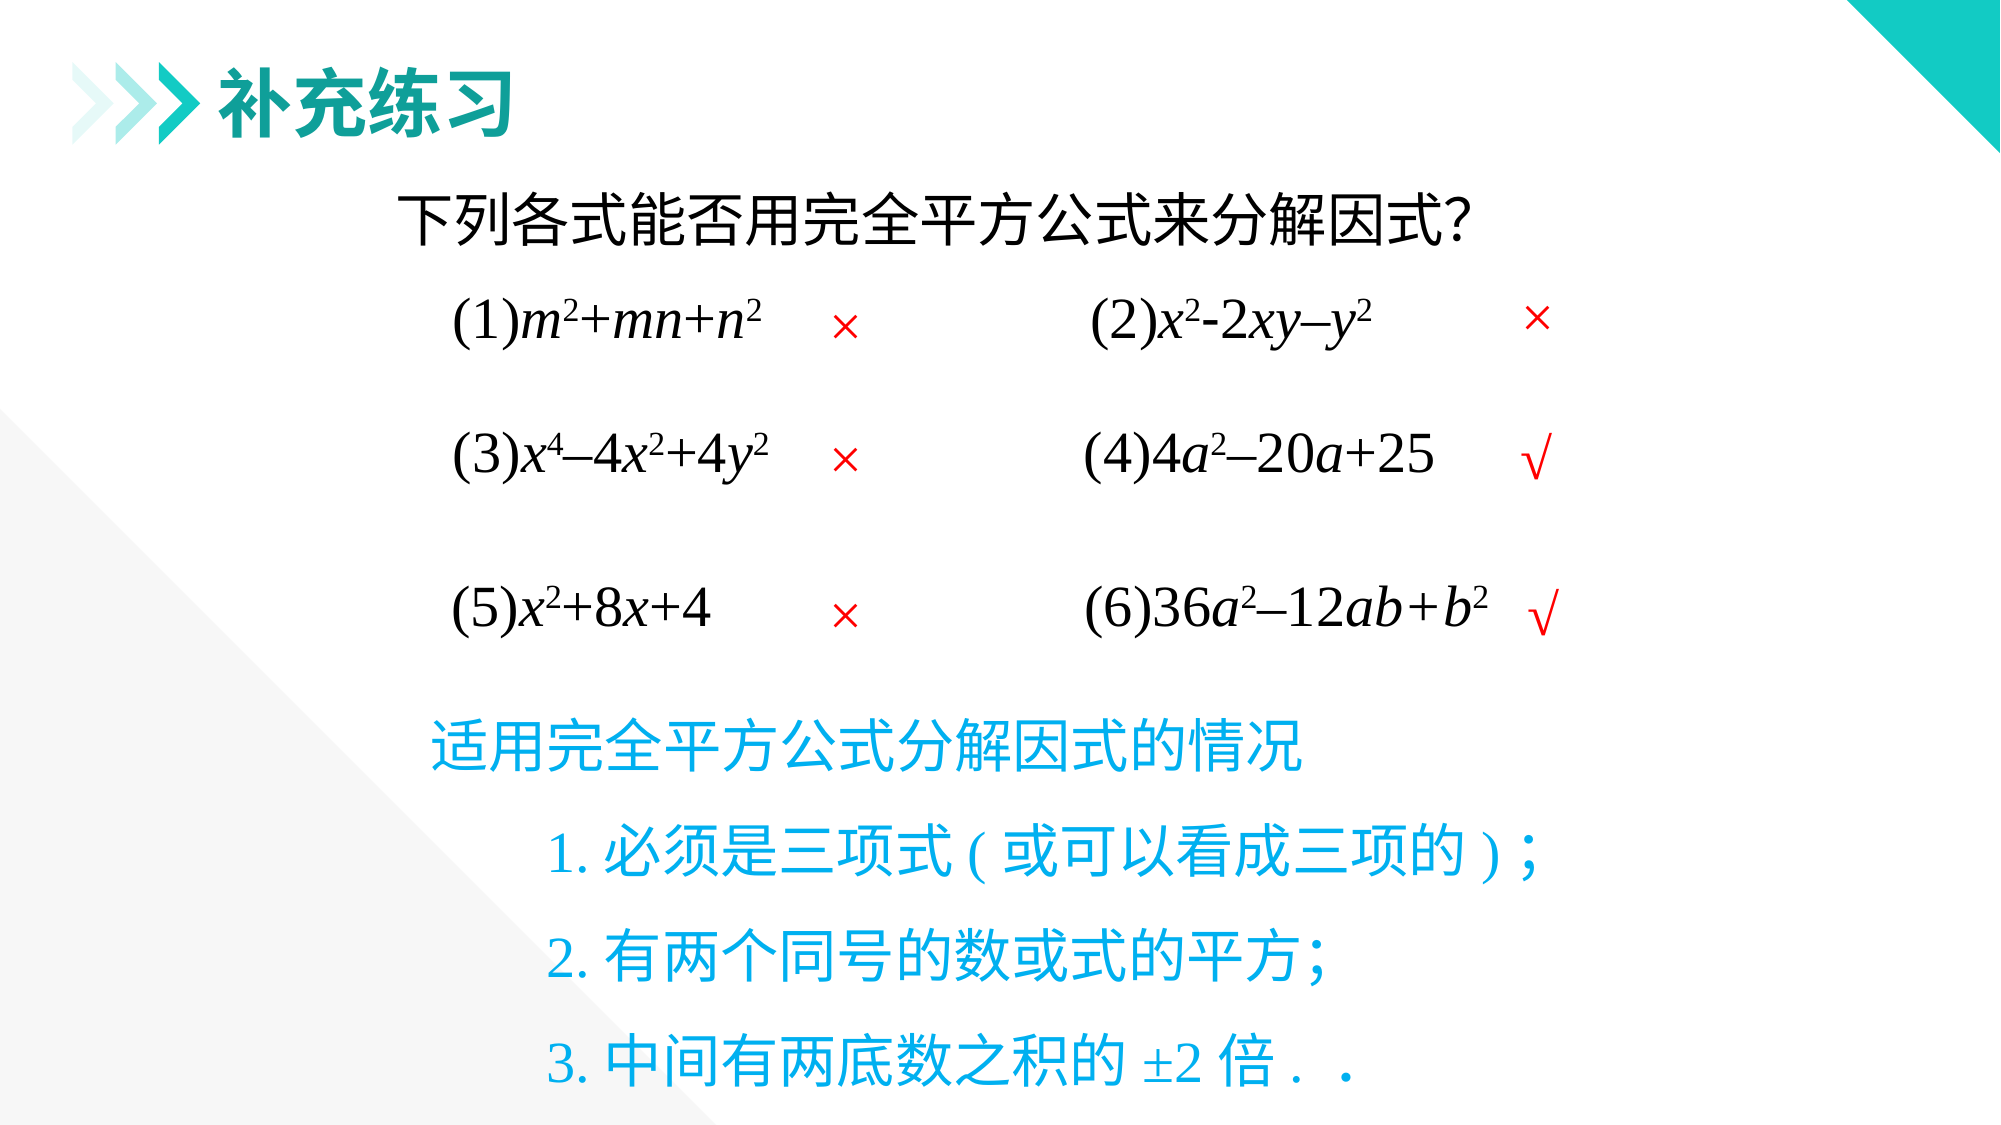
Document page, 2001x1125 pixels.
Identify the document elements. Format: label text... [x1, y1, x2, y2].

text_box (3)x4–4x2+4y2 [438, 407, 785, 492]
text_box (4)4a2–20a+25 [1069, 407, 1451, 492]
text_box × [814, 569, 903, 655]
text_box (1)m2+mn+n2 [437, 272, 778, 358]
text_box × [1506, 271, 1570, 357]
text_box (6)36a2–12ab+b2 [1069, 560, 1505, 646]
text_box (5)x2+8x+4 [436, 560, 727, 646]
text_box 下列各式能否用完全平方公式来分解因式？ [380, 175, 1788, 261]
text_box √ [1505, 413, 1595, 499]
text_box 适用完全平方公式分解因式的情况 1.必须是三项式(或可以看成三项的)； 2.有两个同号的数或式的平方； 3.中间有两底数之积的±2倍. ． [415, 667, 1670, 1102]
text_box × [814, 413, 904, 499]
text_box 补充练习 [202, 48, 772, 154]
text_box (2)x2-2xy–y2 [1075, 272, 1388, 358]
text_box √ [1513, 569, 1602, 655]
text_box × [814, 280, 904, 366]
